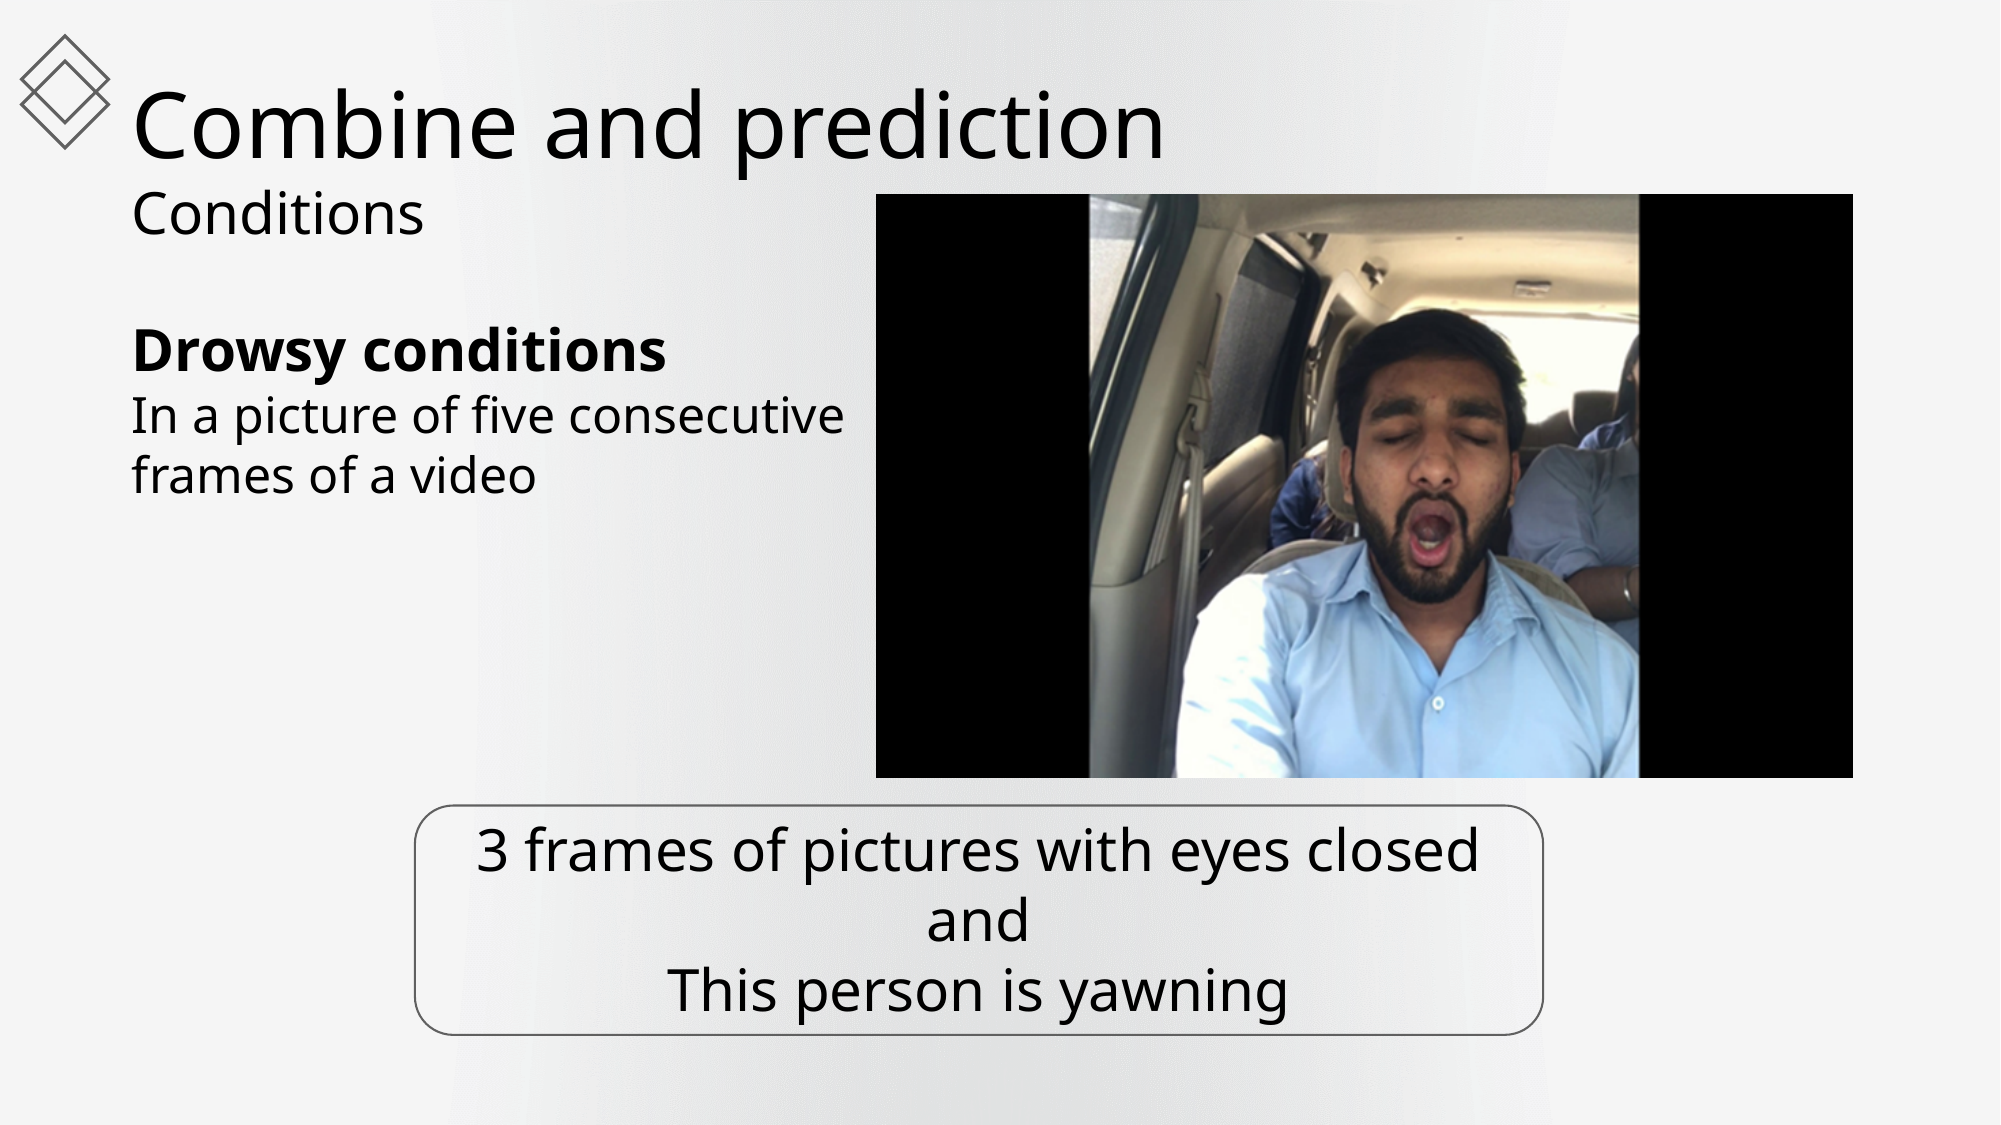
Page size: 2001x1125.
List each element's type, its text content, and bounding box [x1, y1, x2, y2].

picture [0, 0, 2001, 1125]
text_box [34, 48, 96, 136]
text_box Drowsy conditions In a picture of five consecutive frames of a video [117, 305, 876, 511]
text_box [413, 804, 1545, 1036]
text_box Combine and prediction Conditions [117, 59, 1637, 254]
